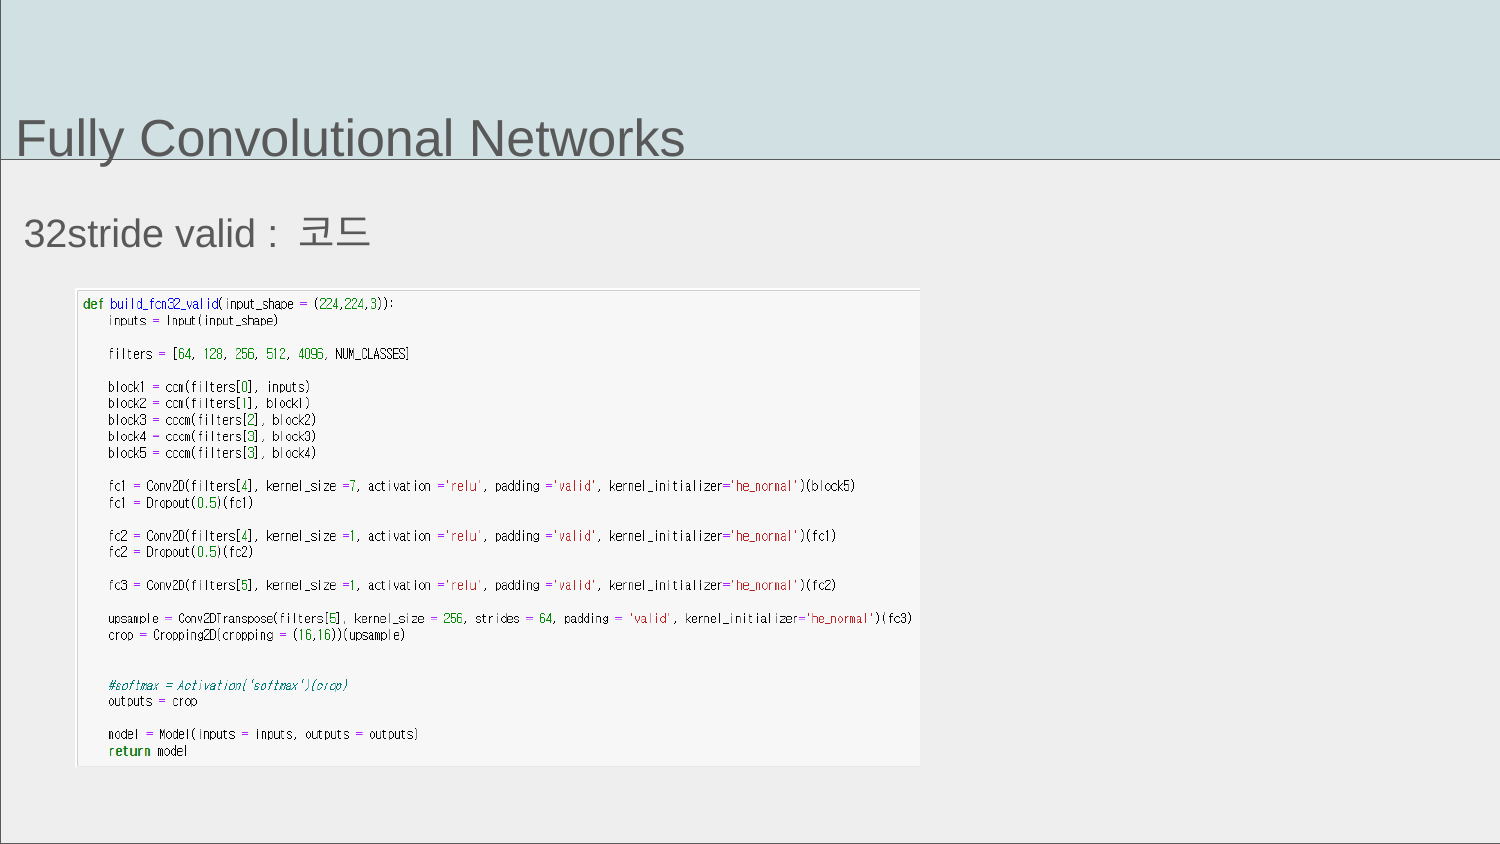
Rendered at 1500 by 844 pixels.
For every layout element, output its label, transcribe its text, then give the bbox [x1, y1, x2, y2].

text_box Fully Convolutional Networks [0, 0, 1500, 160]
text_box 32stride valid : 코드 [8, 192, 712, 267]
text_box [0, 160, 1500, 844]
picture [74, 288, 920, 767]
